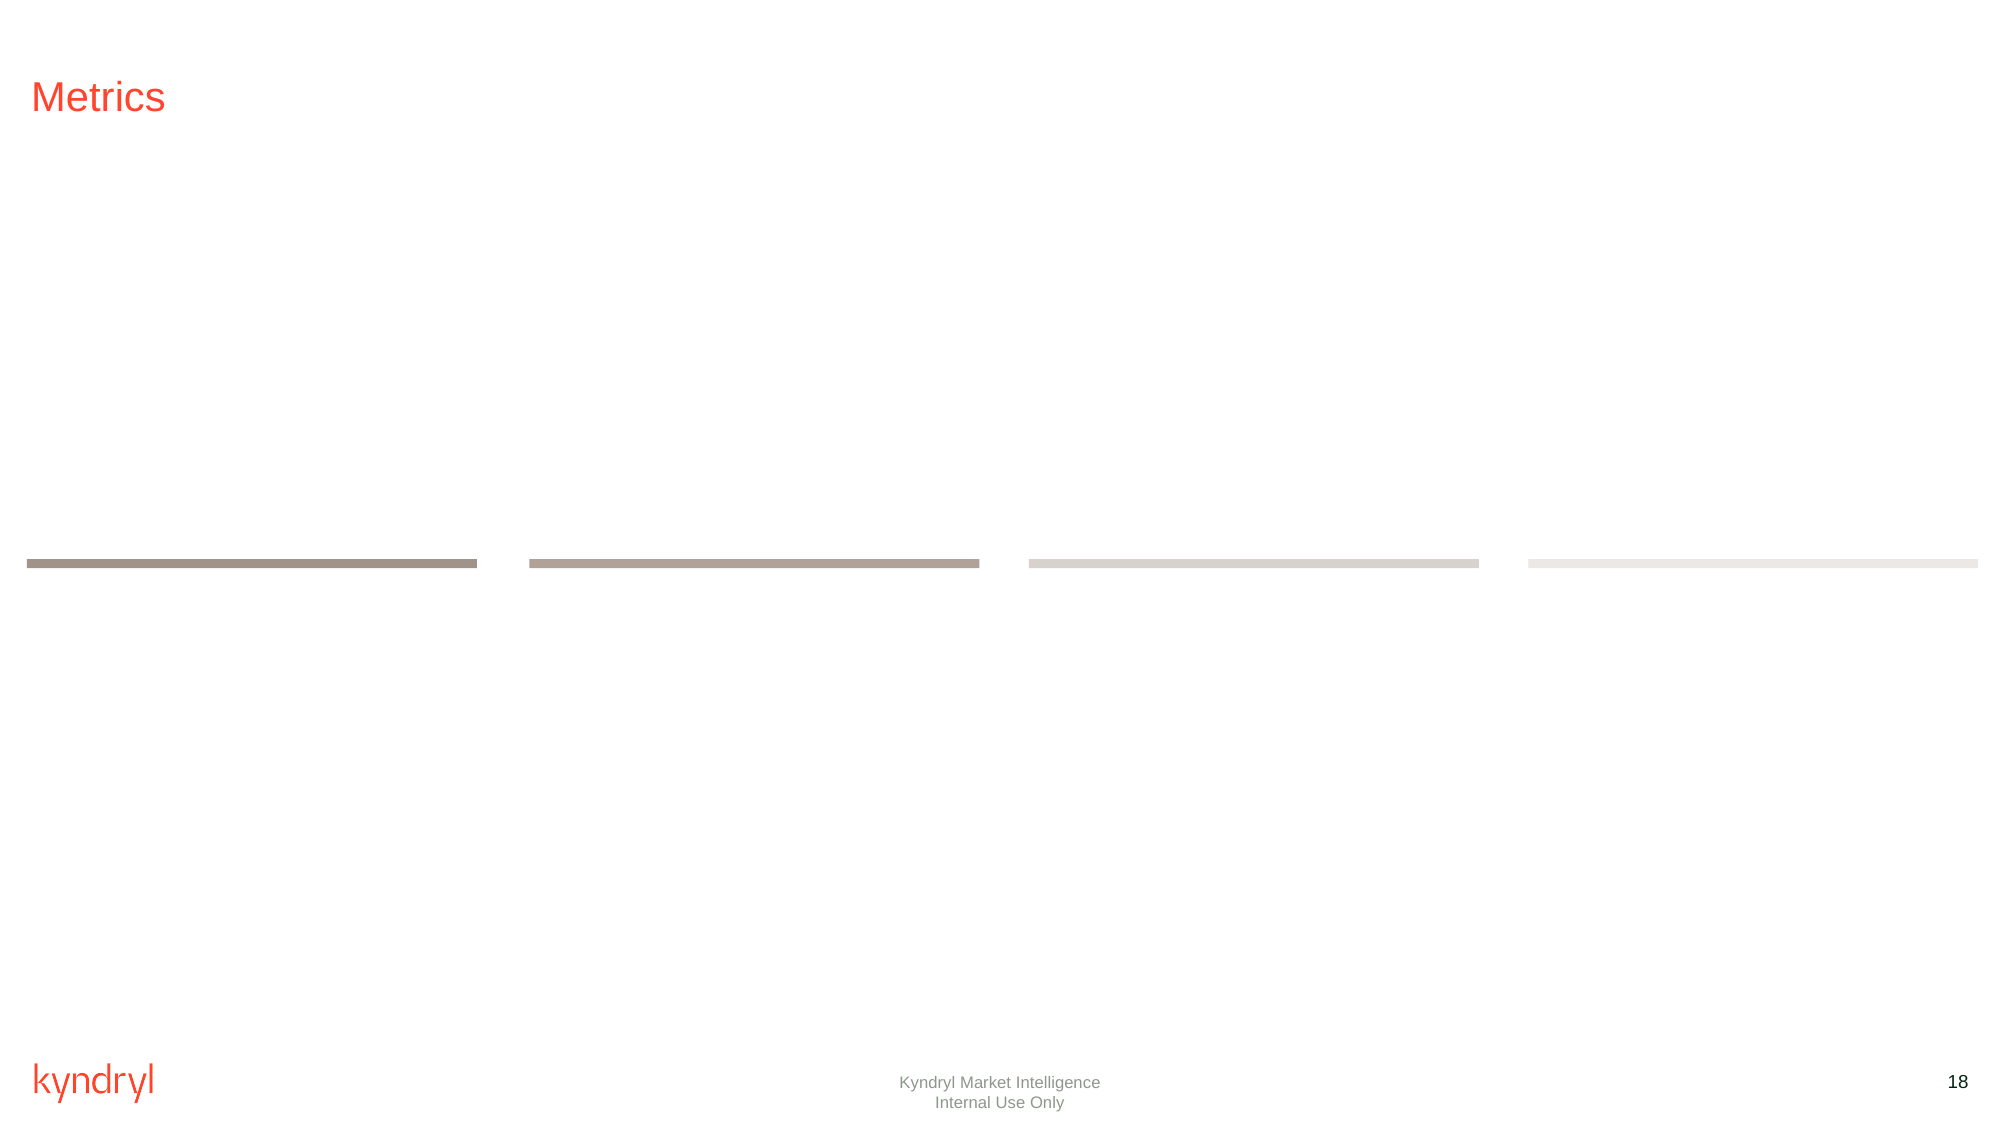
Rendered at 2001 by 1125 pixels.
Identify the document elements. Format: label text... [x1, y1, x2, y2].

list Metrics [31, 75, 695, 122]
picture [25, 1043, 162, 1121]
slide_number 18 [1518, 1071, 1969, 1093]
